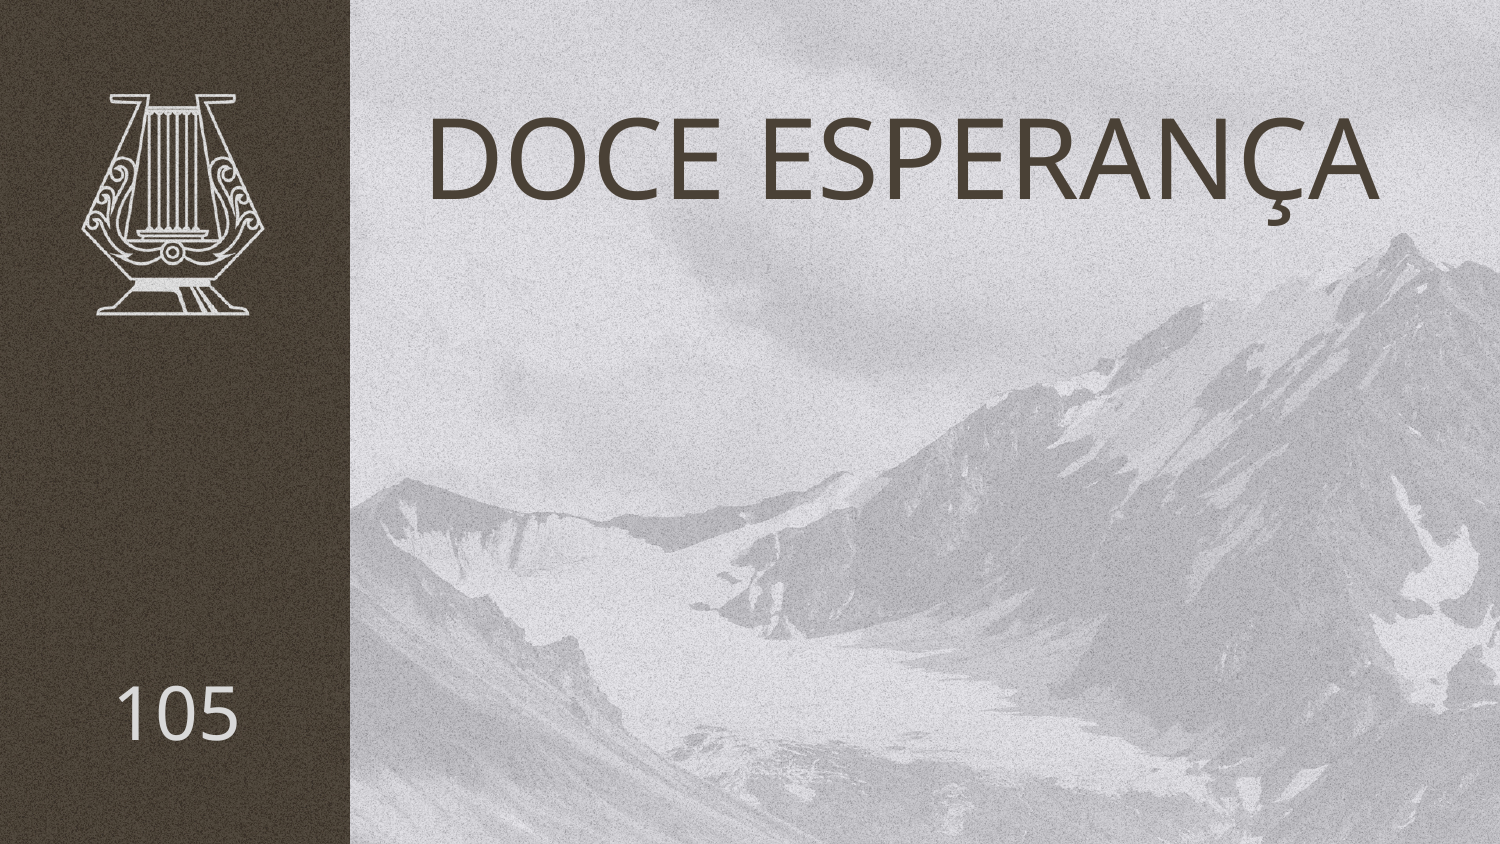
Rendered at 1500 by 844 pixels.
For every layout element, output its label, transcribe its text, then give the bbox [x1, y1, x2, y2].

list 105 [76, 658, 278, 765]
picture [0, 0, 1500, 844]
title DOCE ESPERANÇA [407, 79, 1447, 777]
